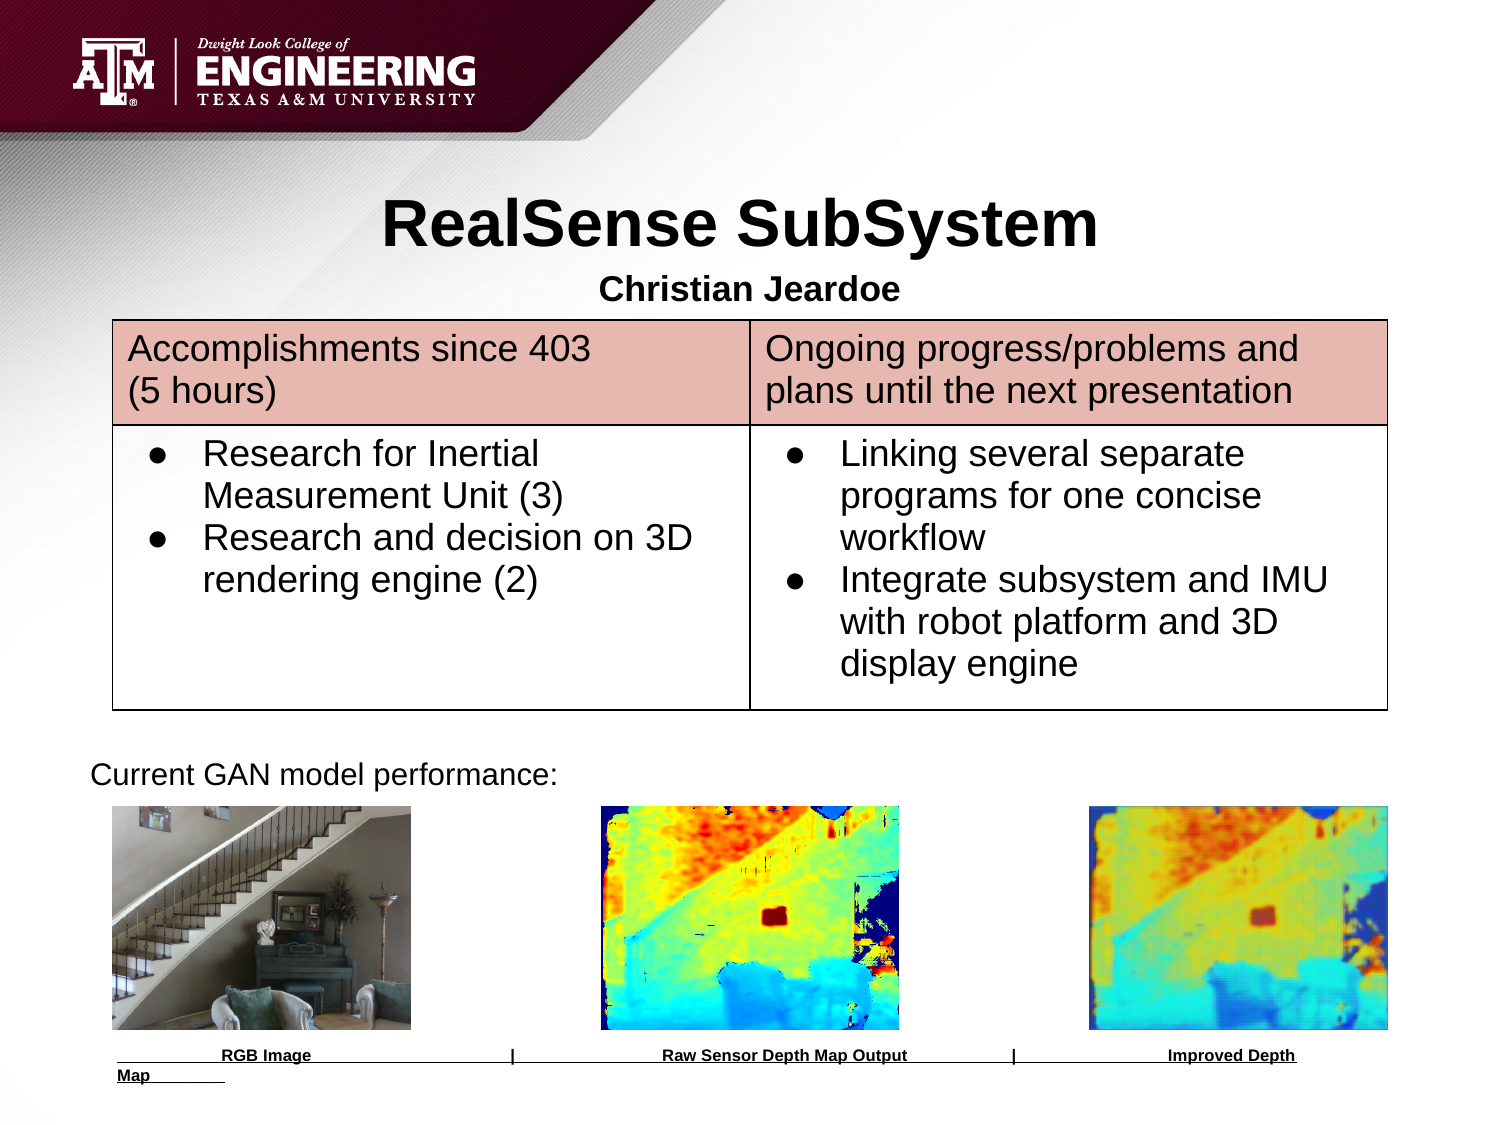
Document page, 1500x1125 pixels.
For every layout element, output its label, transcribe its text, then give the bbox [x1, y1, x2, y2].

table_cell Research for Inertial Measurement Unit (3) Research and decision on 3D rendering engine (2) [113, 426, 749, 709]
text_box Current GAN model performance: [74, 739, 583, 807]
table_cell Linking several separate programs for one concise workflow Integrate subsystem and IMU with robot platform and 3D display engine [751, 426, 1387, 709]
picture [0, 0, 1500, 1125]
table_header Accomplishments since 403 (5 hours) [113, 321, 749, 424]
title RealSense SubSystem Christian Jeardoe [75, 172, 1425, 304]
text_box RGB Image | Raw Sensor Depth Map Output | Improved Depth Map_______ [101, 1029, 1399, 1092]
table_header Ongoing progress/problems and plans until the next presentation [751, 321, 1387, 424]
